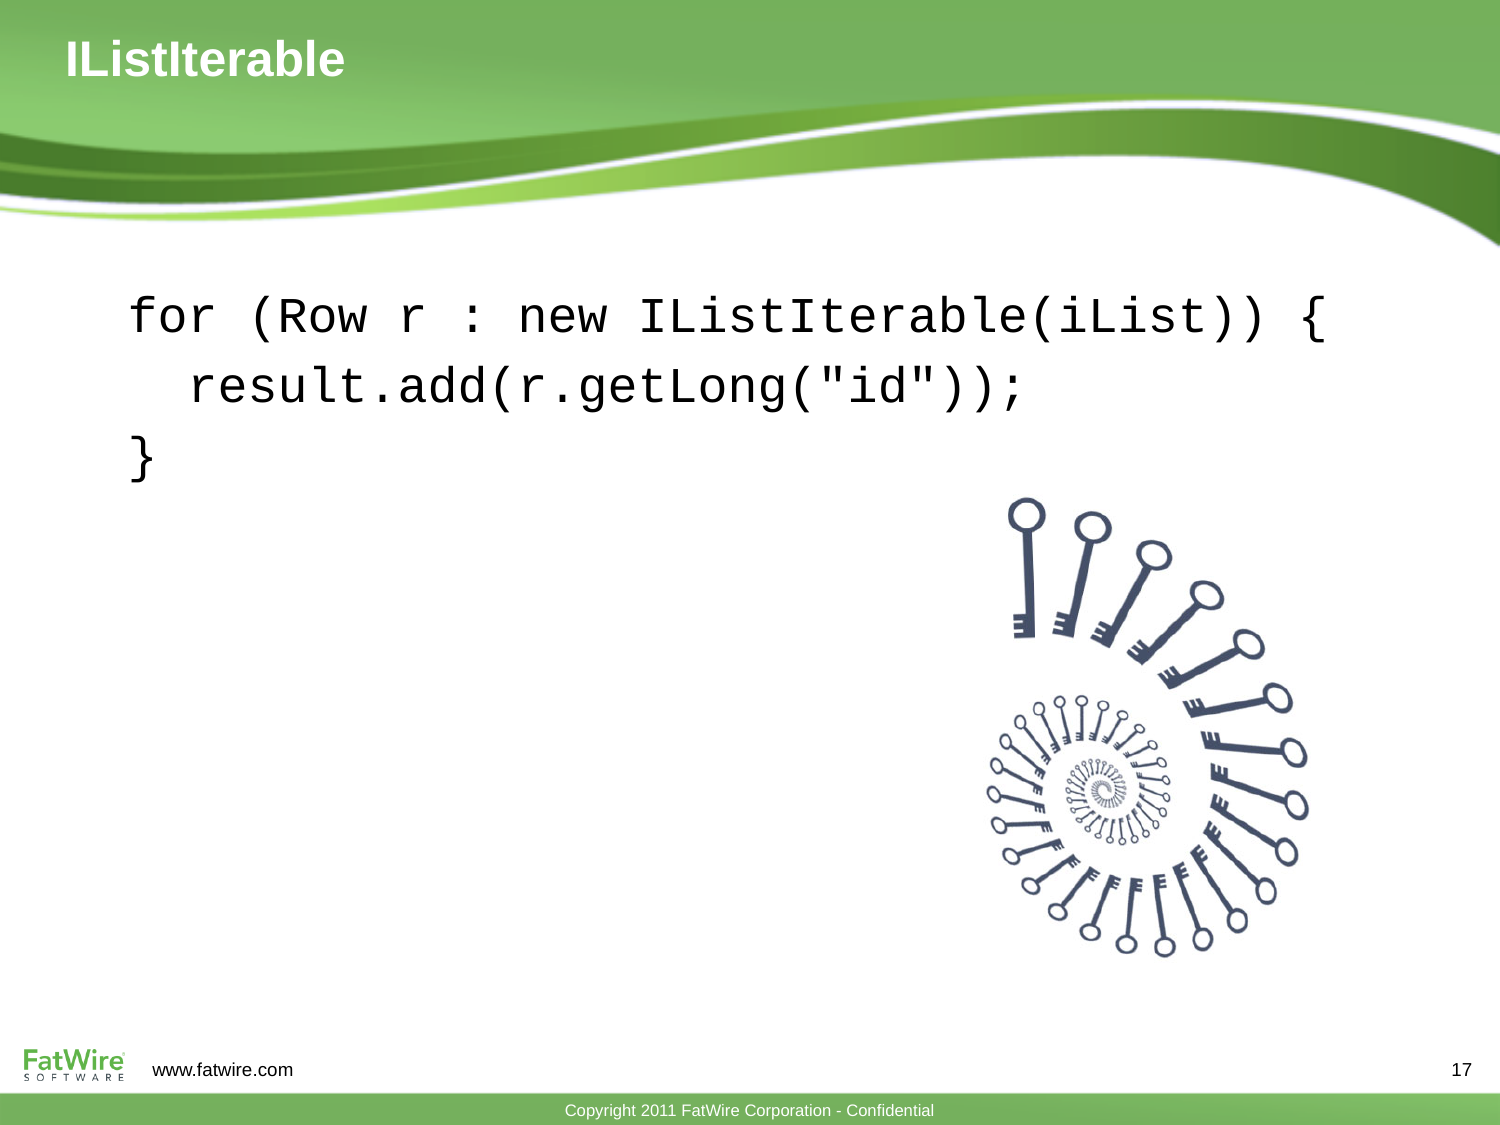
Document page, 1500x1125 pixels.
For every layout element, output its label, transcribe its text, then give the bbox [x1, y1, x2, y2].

picture [0, 0, 1500, 1125]
list for (Row r : new IListIterable(iList)) { result.add(r.getLong("id")); } [112, 274, 1388, 1001]
title IListIterable [49, 0, 1426, 113]
slide_number 17 [1174, 1049, 1488, 1113]
